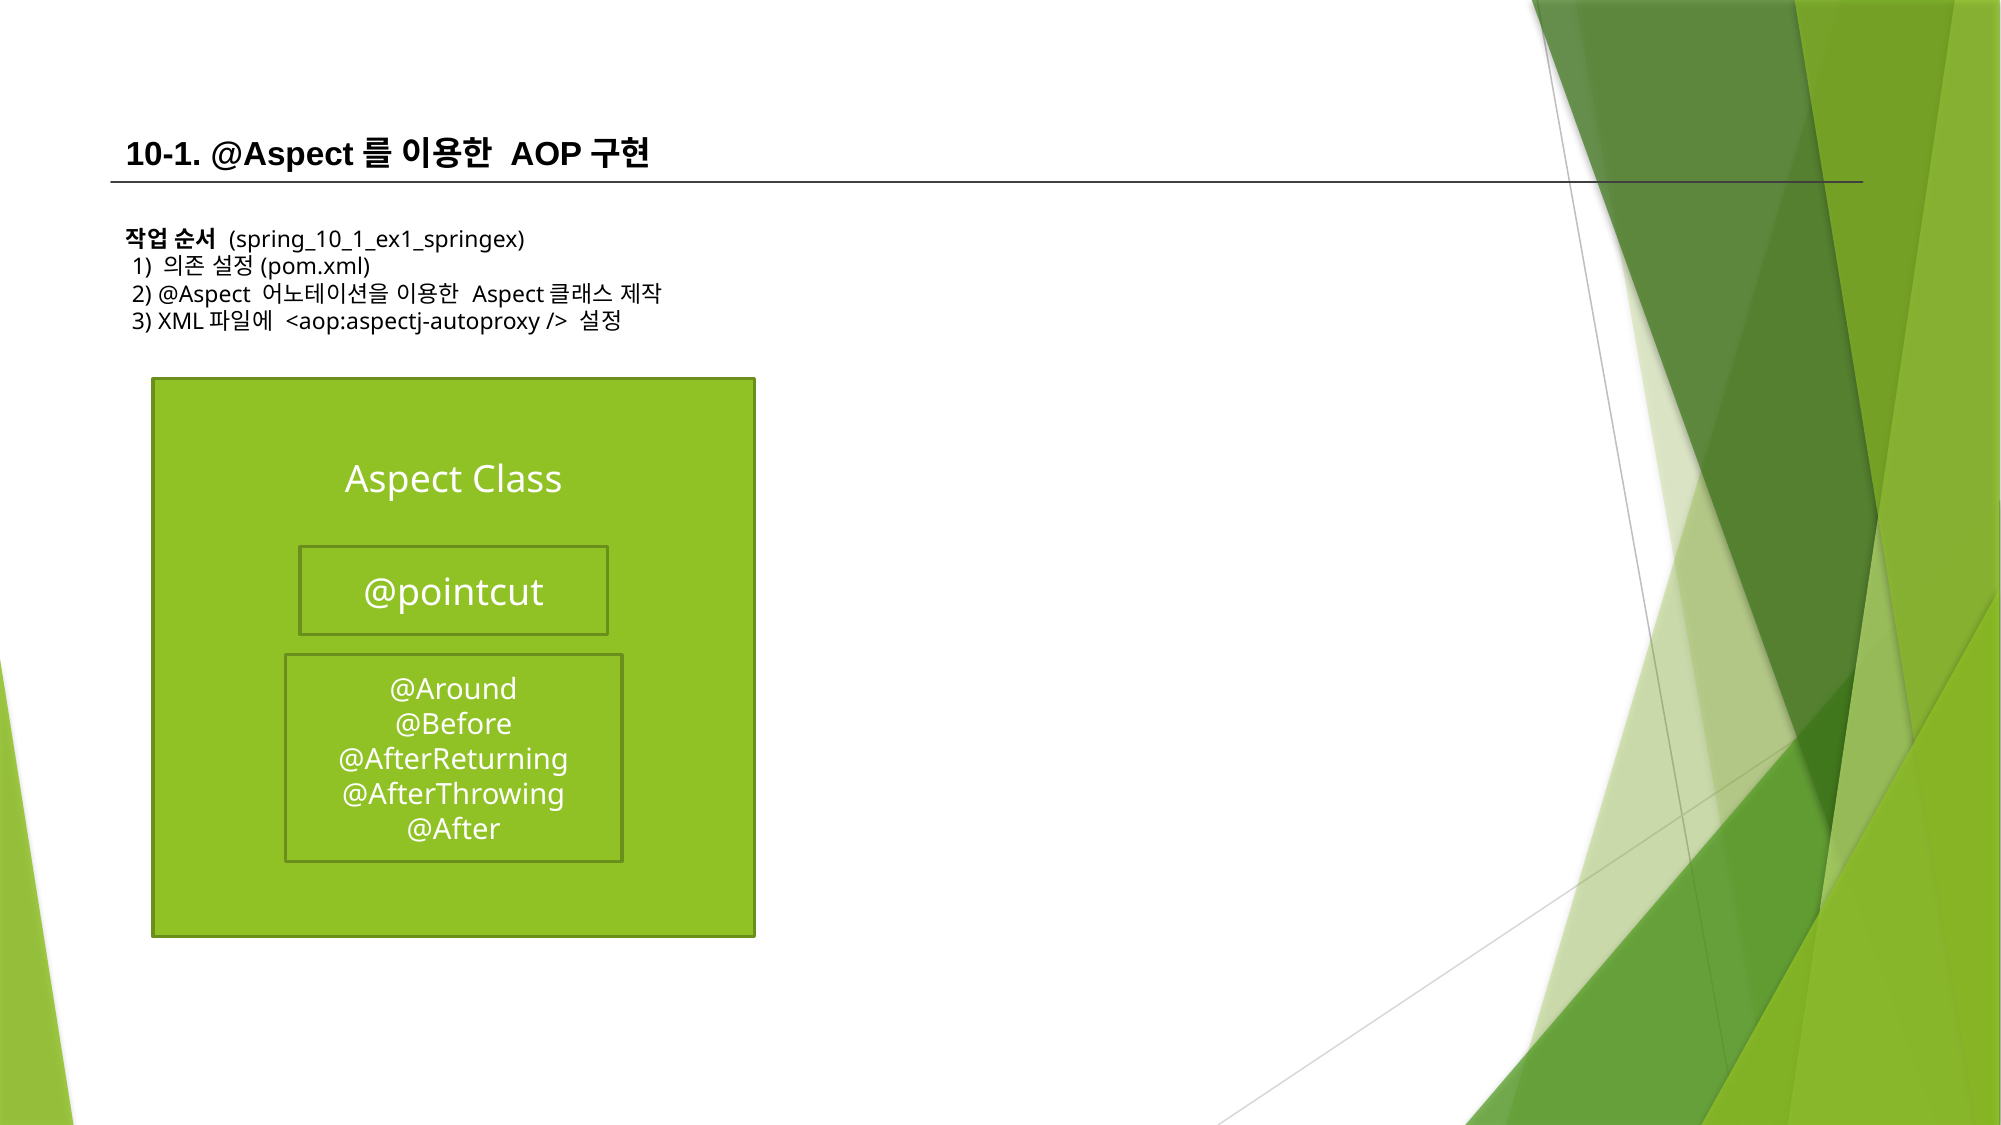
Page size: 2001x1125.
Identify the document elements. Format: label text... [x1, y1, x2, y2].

text_box @pointcut [298, 545, 609, 636]
text_box @Around @Before @AfterReturning @AfterThrowing @After [284, 653, 624, 863]
text_box Aspect Class [151, 377, 756, 938]
text_box 작업 순서 (spring_10_1_ex1_springex) 1) 의존 설정(pom.xml) 2) @Aspect 어노테이션을 이용한 Aspect클래스 제작 3) XML파일에 <aop:aspectj-autoproxy /> 설정 [111, 216, 1863, 342]
text_box 10-1. @Aspect를 이용한 AOP구현 [111, 124, 1863, 180]
